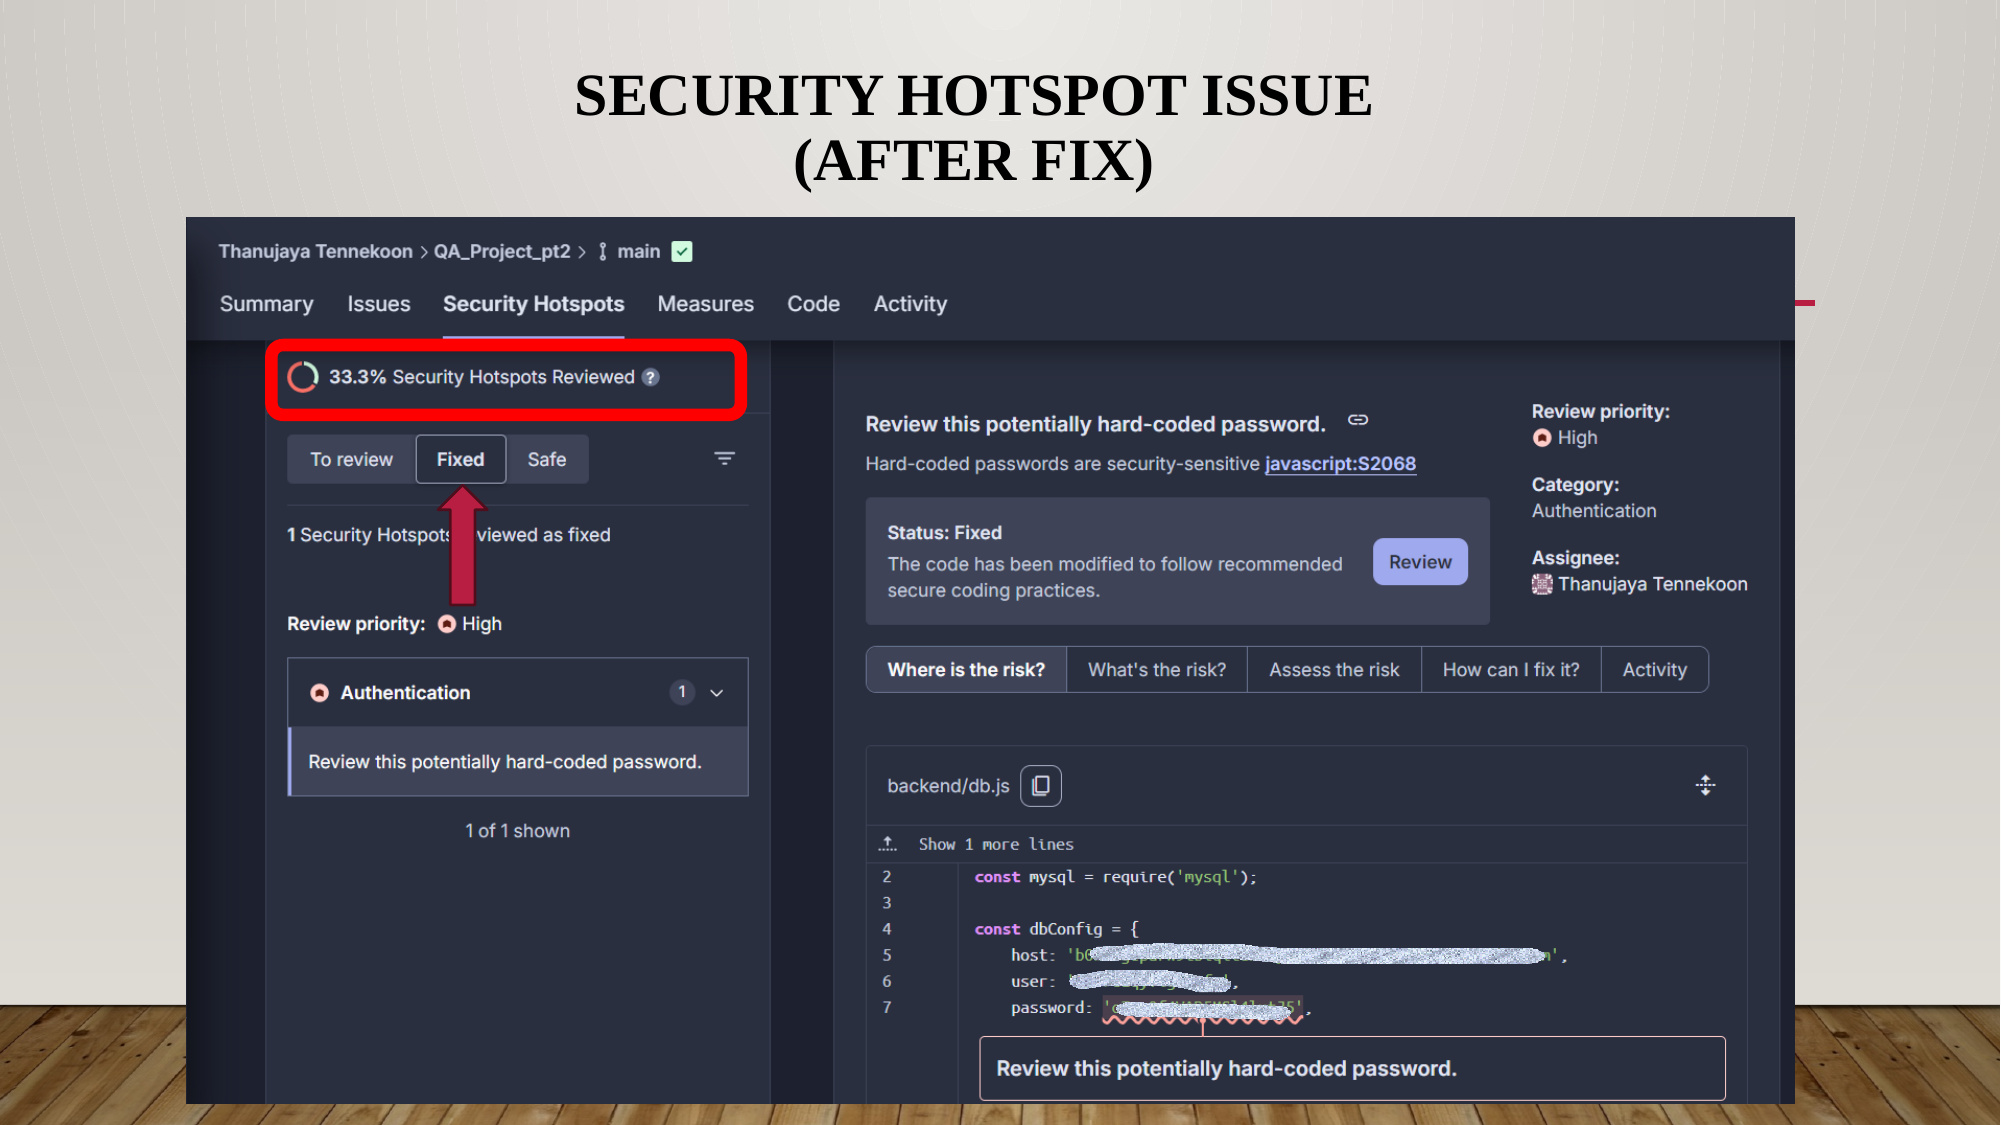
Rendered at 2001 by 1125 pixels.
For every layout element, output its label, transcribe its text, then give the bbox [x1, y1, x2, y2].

text_box Security hotspot issue (After fix) [553, 56, 1395, 217]
picture [0, 217, 2000, 1125]
